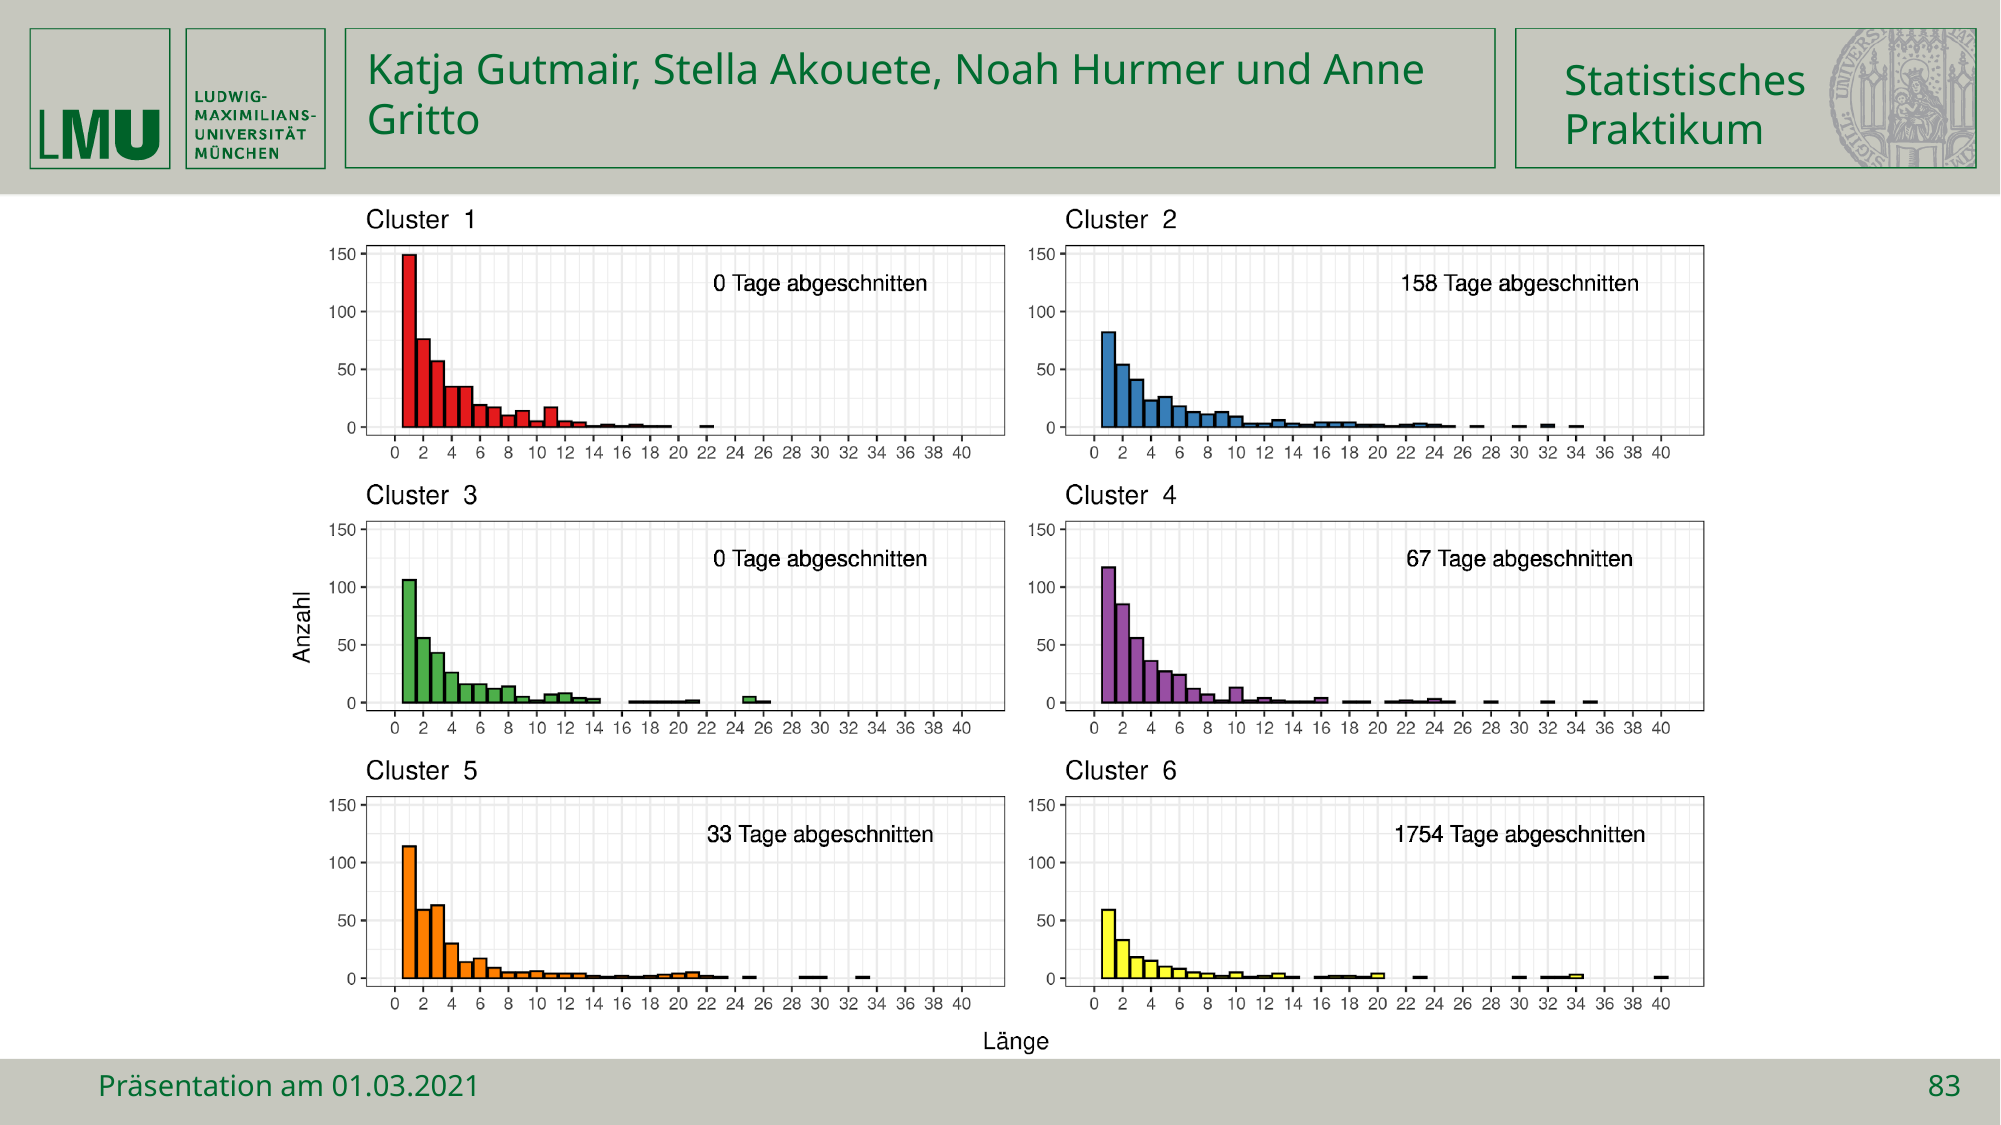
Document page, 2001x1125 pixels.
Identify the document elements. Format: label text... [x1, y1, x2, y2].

text_box Präsentation am 01.03.2021 [83, 1059, 1775, 1108]
text_box Katja Gutmair, Stella Akouete, Noah Hurmer und Anne Gritto [352, 74, 1463, 150]
text_box 83 [1803, 1059, 1977, 1108]
picture [284, 198, 1715, 1056]
text_box Statistisches Praktikum [1549, 46, 1833, 161]
text_box [1525, 30, 1821, 161]
picture [0, 0, 2001, 1125]
